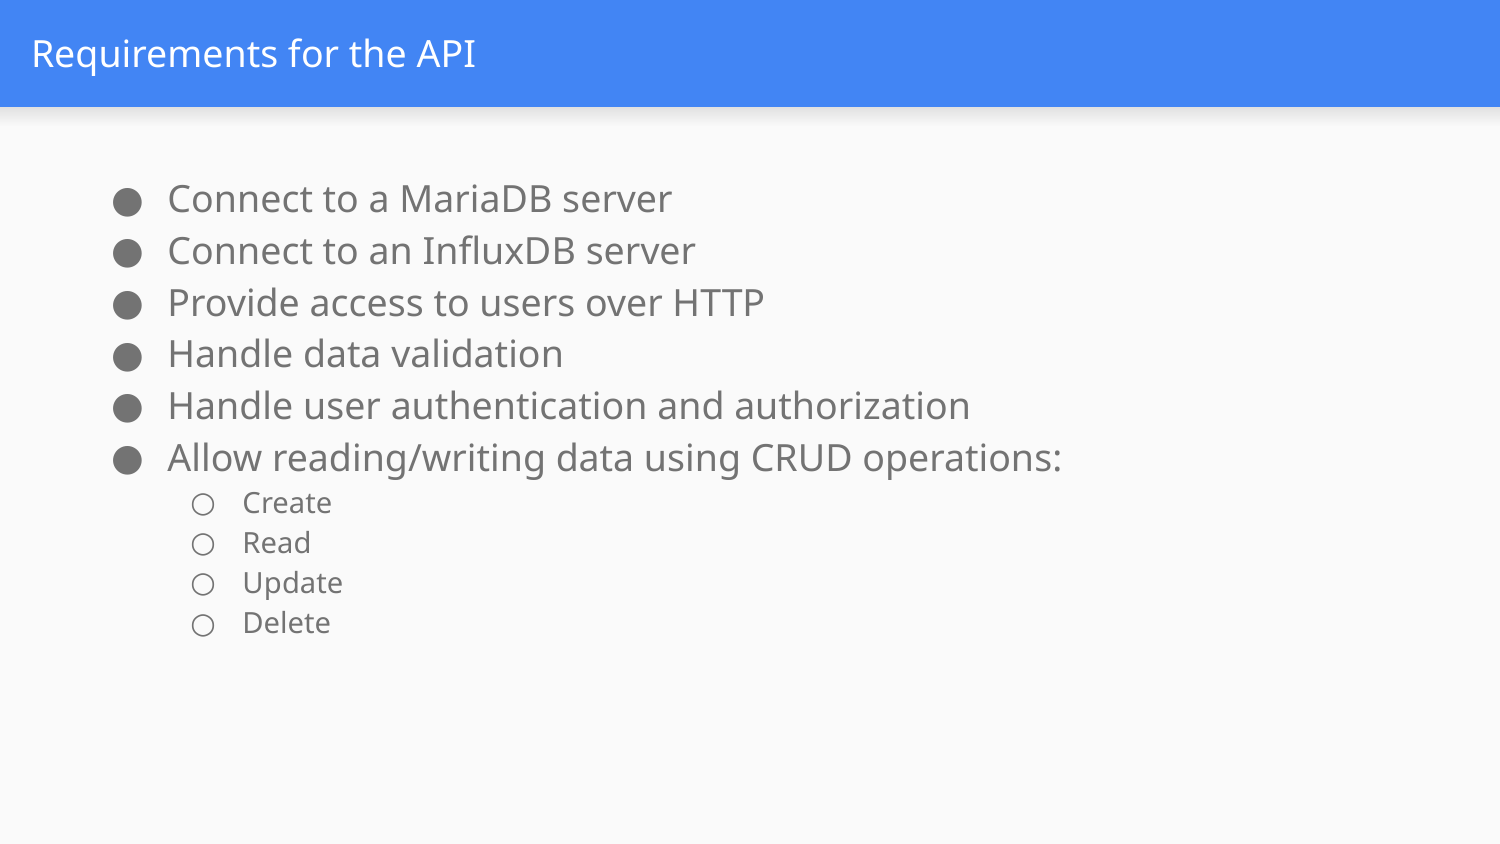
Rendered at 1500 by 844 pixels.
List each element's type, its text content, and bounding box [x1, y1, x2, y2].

list Connect to a MariaDB server Connect to an InfluxDB server Provide access to users over HTTP Handle data validation Handle user authentication and authorization Allow reading/writing data using CRUD operations: Create Read Update Delete [77, 153, 1427, 761]
title Requirements for the API [16, 2, 1464, 102]
